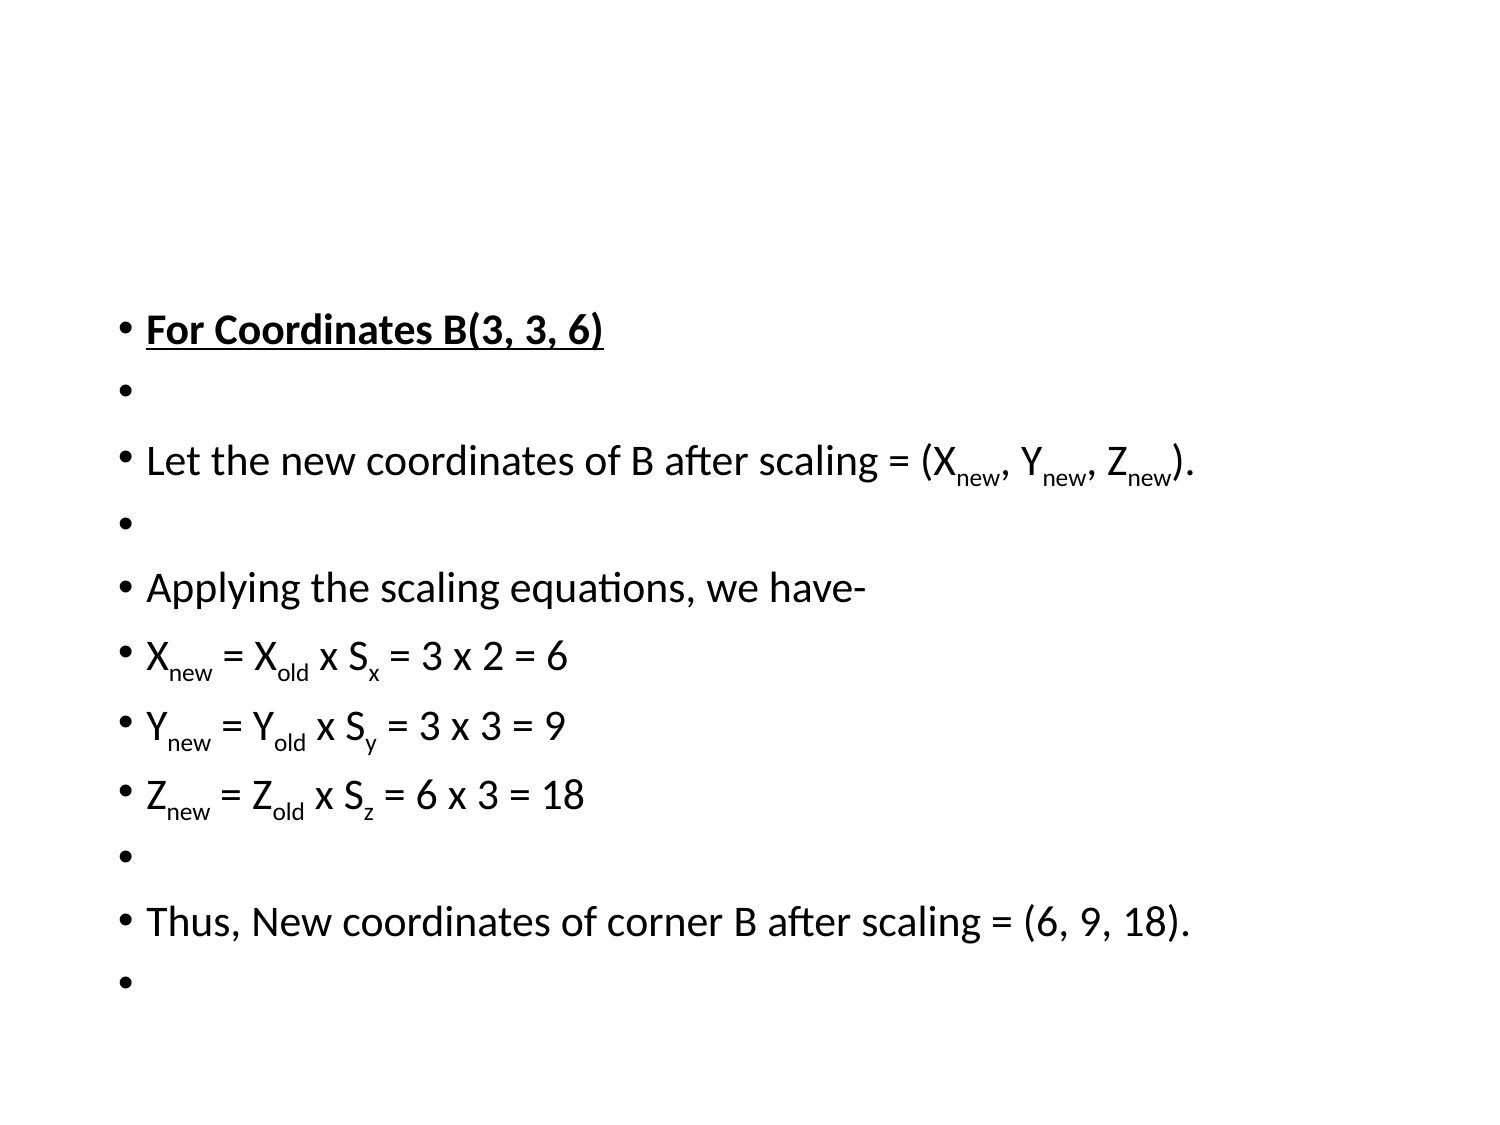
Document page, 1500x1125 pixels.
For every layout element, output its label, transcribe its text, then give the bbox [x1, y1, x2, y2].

list For Coordinates B(3, 3, 6) Let the new coordinates of B after scaling = (Xnew, Ynew, Znew). Applying the scaling equations, we have- Xnew = Xold x Sx = 3 x 2 = 6 Ynew = Yold x Sy = 3 x 3 = 9 Znew = Zold x Sz = 6 x 3 = 18 Thus, New coordinates of corner B after scaling = (6, 9, 18). [103, 299, 1397, 1014]
